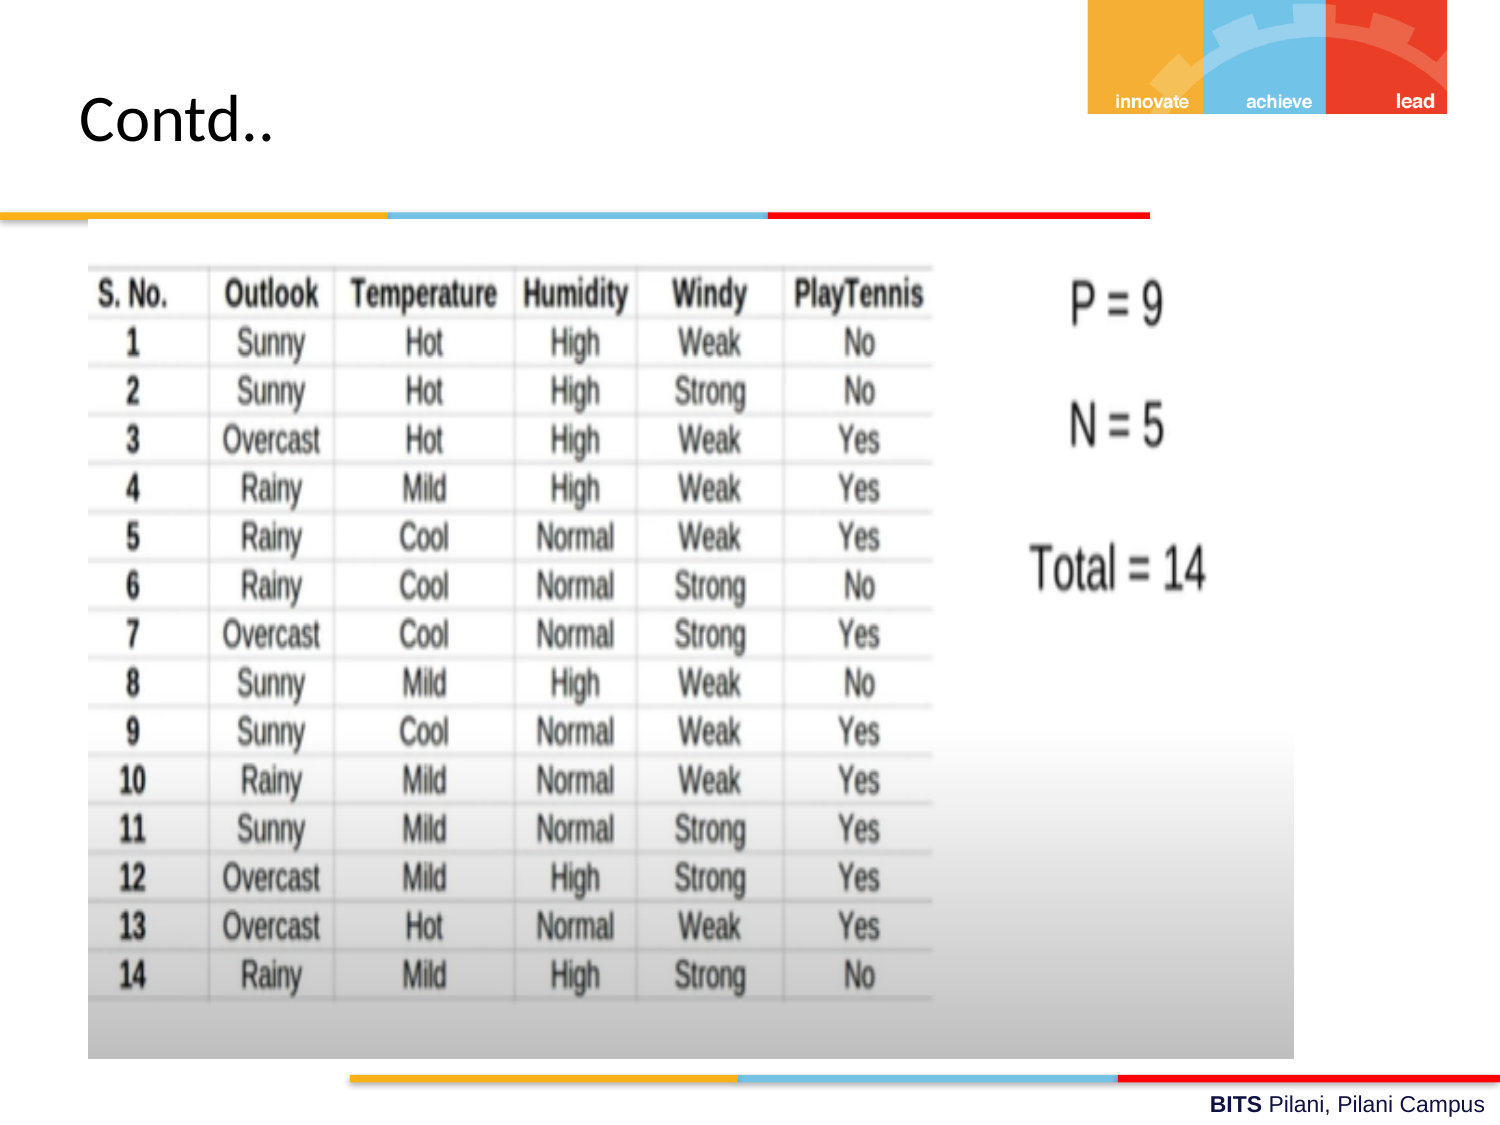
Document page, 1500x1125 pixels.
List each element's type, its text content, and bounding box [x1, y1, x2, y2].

title Contd.. [64, 45, 1069, 185]
picture [1087, 0, 1448, 114]
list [88, 219, 1294, 1059]
